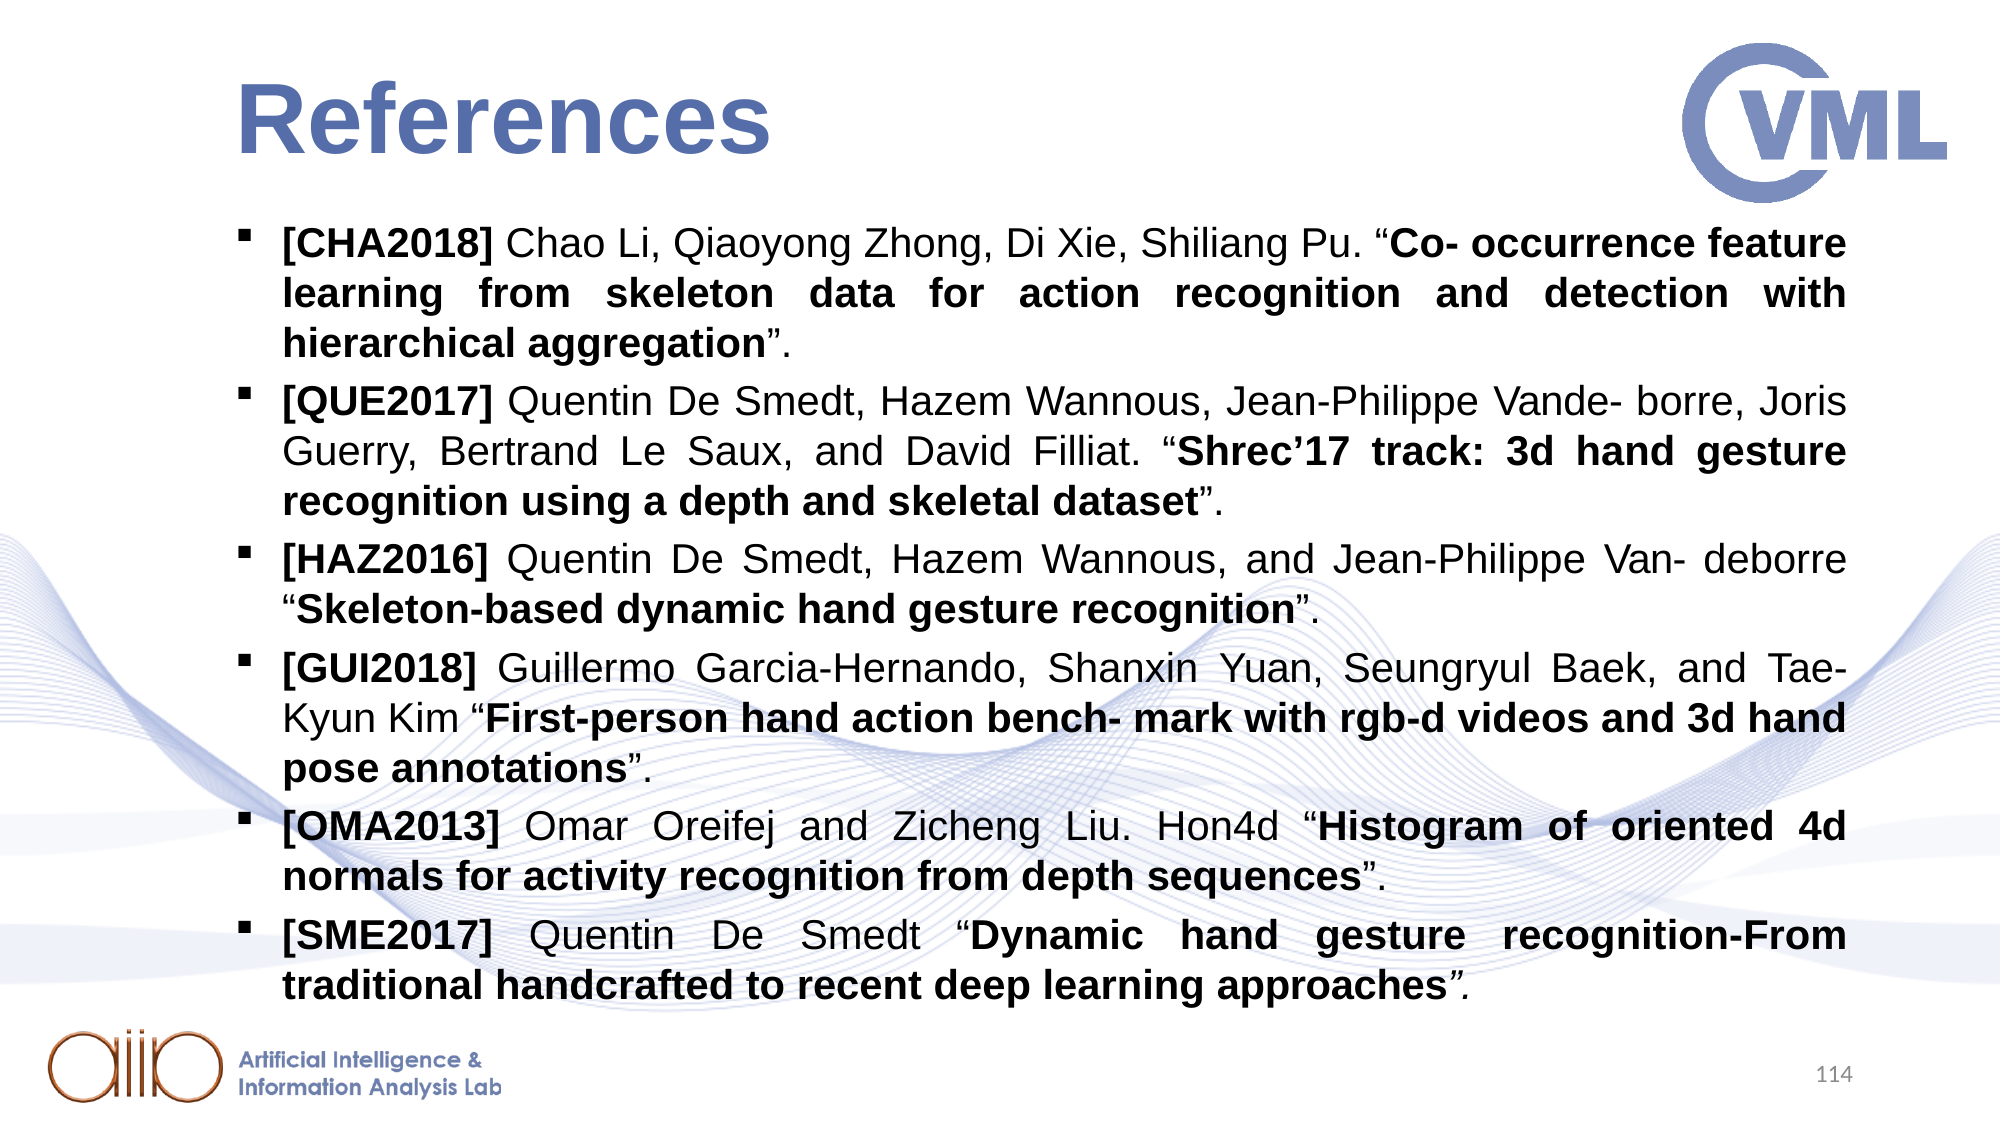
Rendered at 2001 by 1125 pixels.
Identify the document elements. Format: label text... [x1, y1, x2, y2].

title References [220, 66, 1455, 161]
slide_number 114 [1401, 1042, 1869, 1103]
picture [1647, 19, 1993, 226]
list [CHA2018] Chao Li, Qiaoyong Zhong, Di Xie, Shiliang Pu. “Co- occurrence feature learning from skeleton data for action recognition and detection with hierarchical aggregation”. [QUE2017] Quentin De Smedt, Hazem Wannous, Jean-Philippe Vande- borre, Joris Guerry, Bertrand Le Saux, and David Filliat. “Shrec’17 track: 3d hand gesture recognition using a depth and skeletal dataset”. [HAZ2016] Quentin De Smedt, Hazem Wannous, and Jean-Philippe Van- deborre “Skeleton-based dynamic hand gesture recognition”. [GUI2018] Guillermo Garcia-Hernando, Shanxin Yuan, Seungryul Baek, and Tae-Kyun Kim “First-person hand action bench- mark with rgb-d videos and 3d hand pose annotations”. [OMA2013] Omar Oreifej and Zicheng Liu. Hon4d “Histogram of oriented 4d normals for activity recognition from depth sequences”. [SME2017] Quentin De Smedt “Dynamic hand gesture recognition-From traditional handcrafted to recent deep learning approaches”. [220, 208, 1863, 1024]
picture [43, 1023, 501, 1106]
